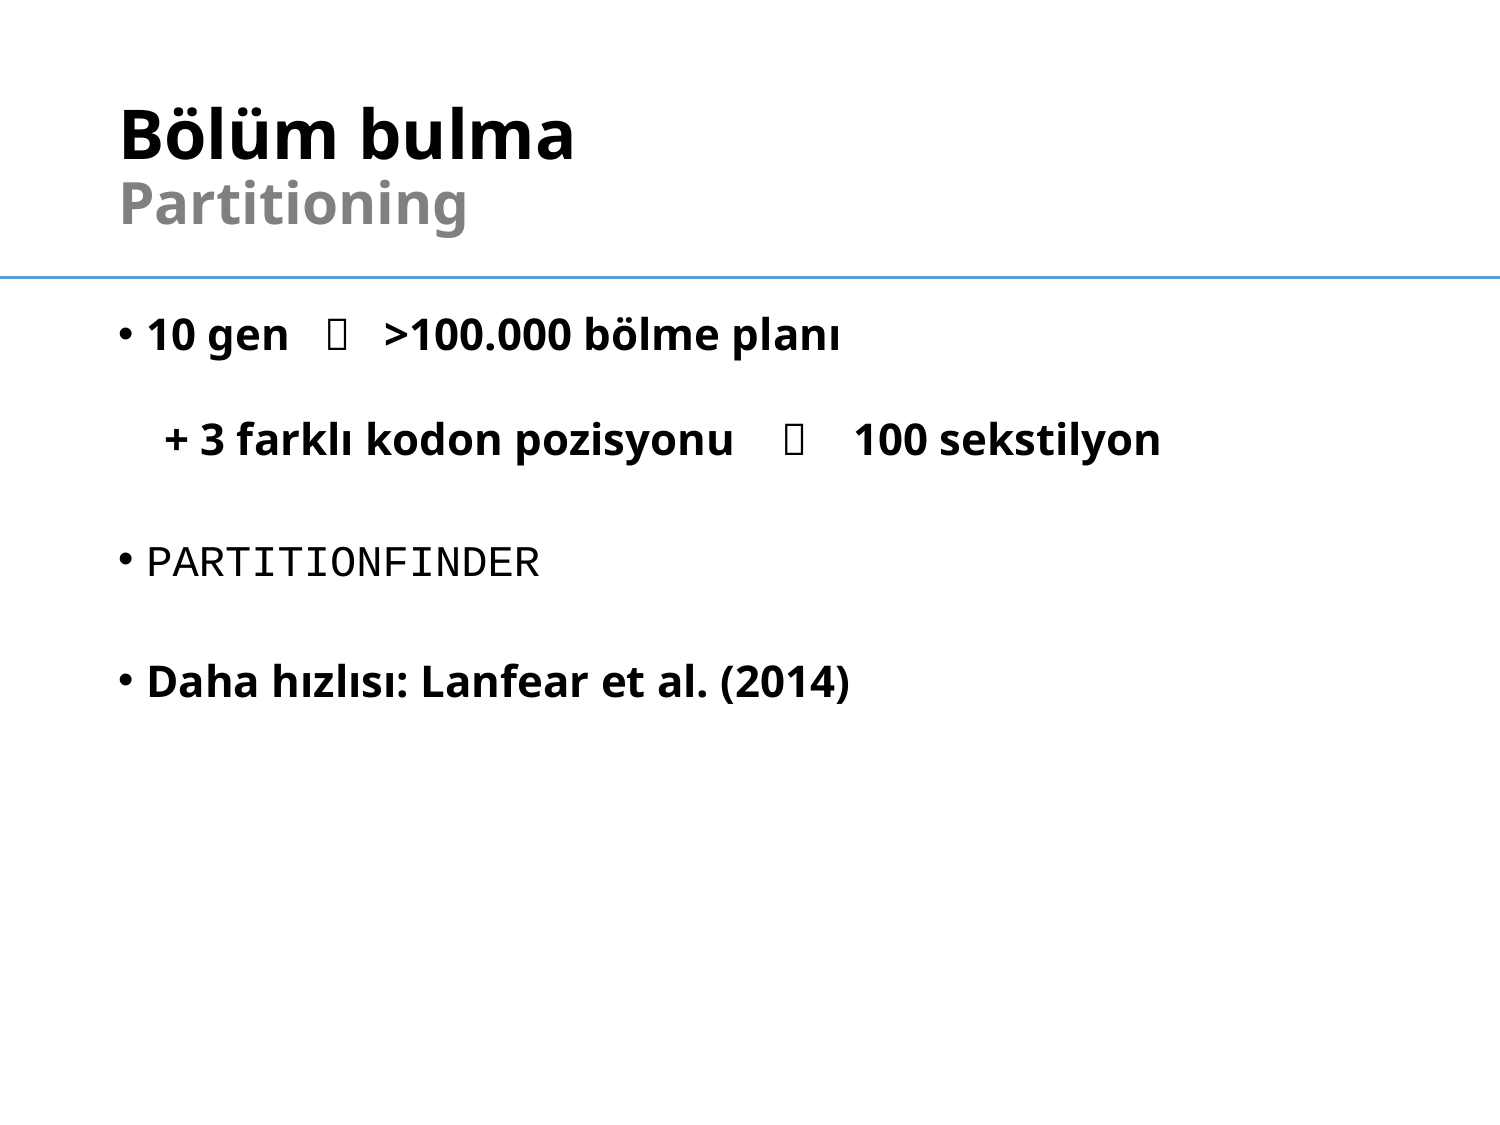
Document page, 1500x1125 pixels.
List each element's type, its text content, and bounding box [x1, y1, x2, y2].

list 10 gen  >100.000 bölme planı + 3 farklı kodon pozisyonu  100 sekstilyon PARTITIONFINDER Daha hızlısı: Lanfear et al. (2014) [103, 299, 1397, 1014]
title Bölüm bulma Partitioning [103, 59, 1397, 276]
